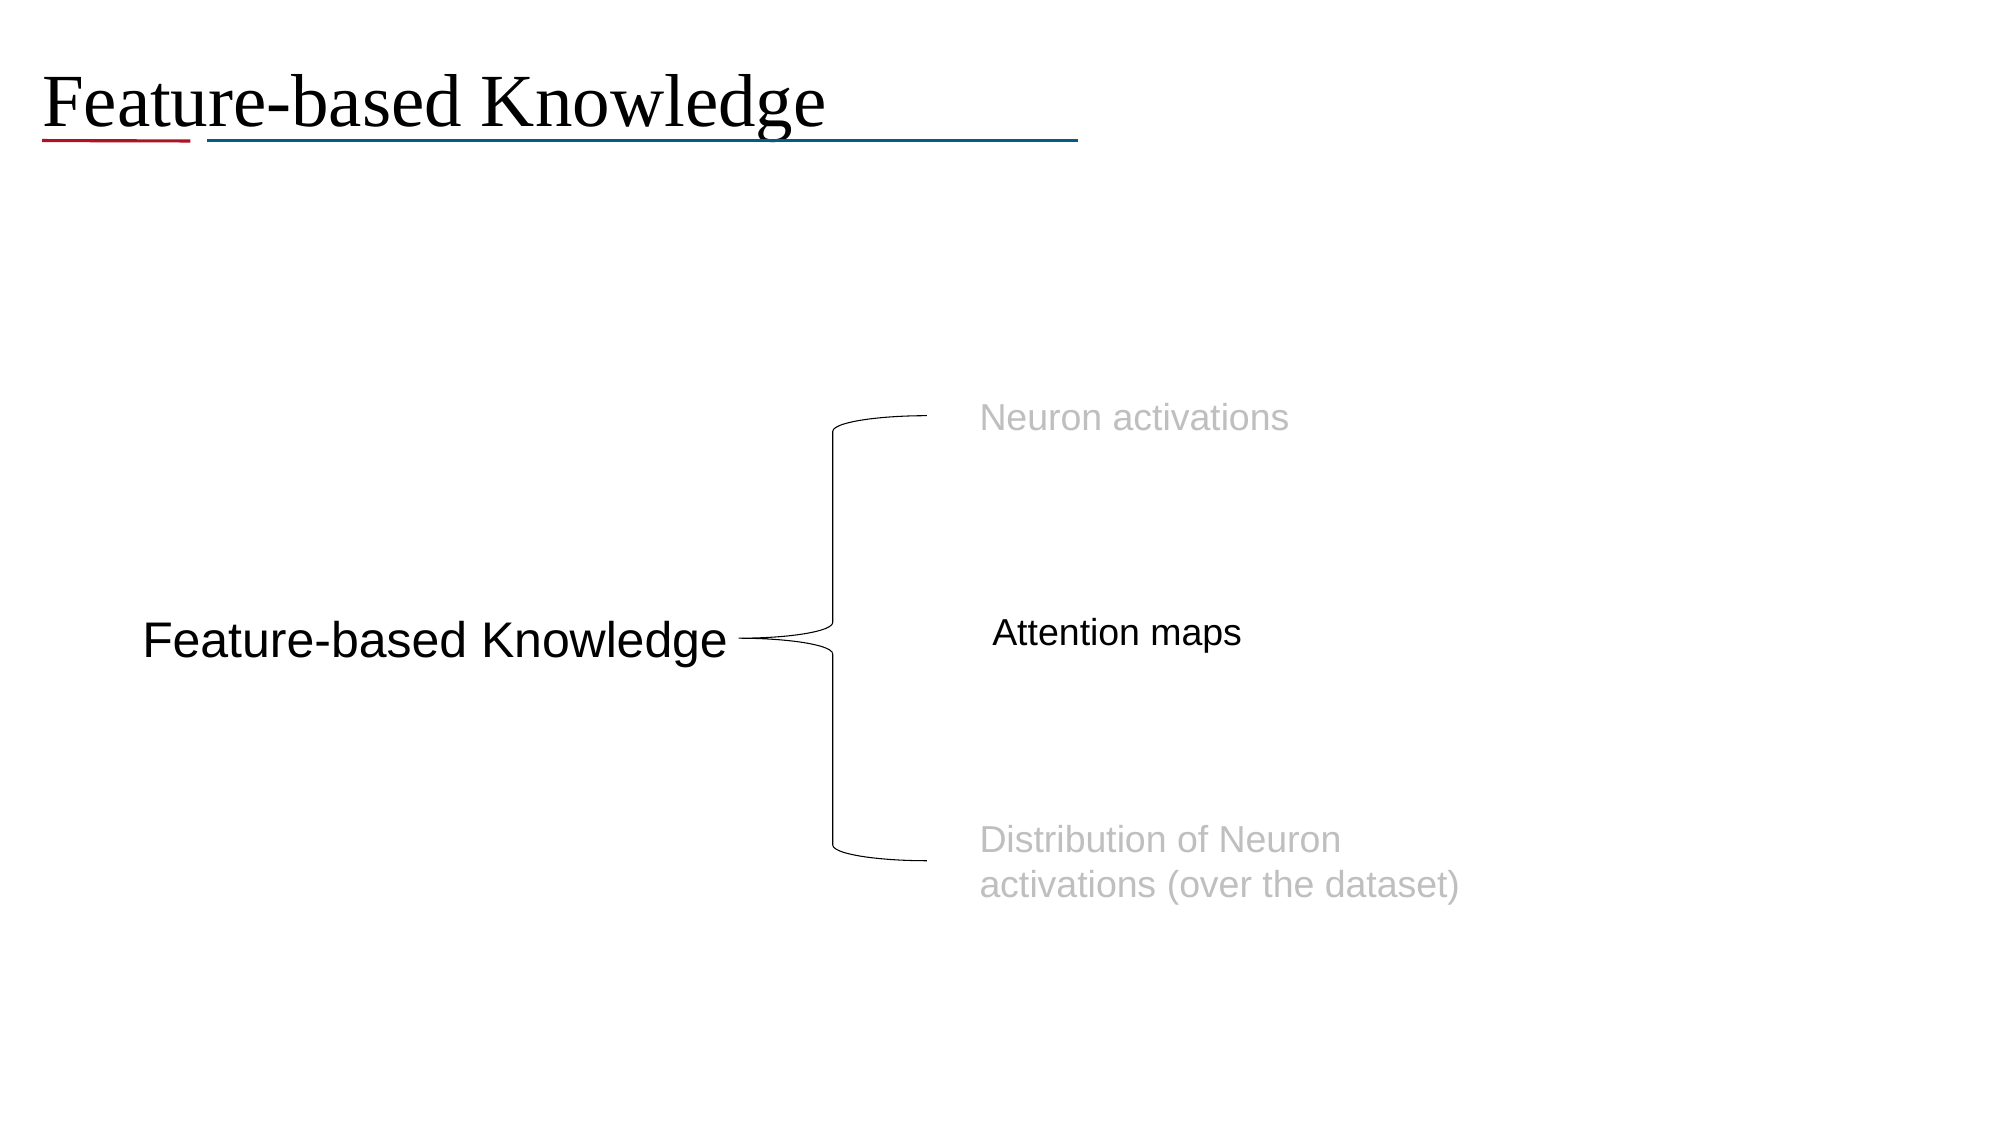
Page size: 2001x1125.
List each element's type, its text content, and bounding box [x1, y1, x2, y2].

title Feature-based Knowledge [27, 0, 1753, 211]
text_box [738, 415, 927, 862]
text_box Feature-based Knowledge [127, 600, 832, 676]
text_box Neuron activations [964, 385, 1505, 446]
text_box Attention maps [977, 600, 1518, 661]
text_box Distribution of Neuron activations (over the dataset) [964, 807, 1505, 913]
